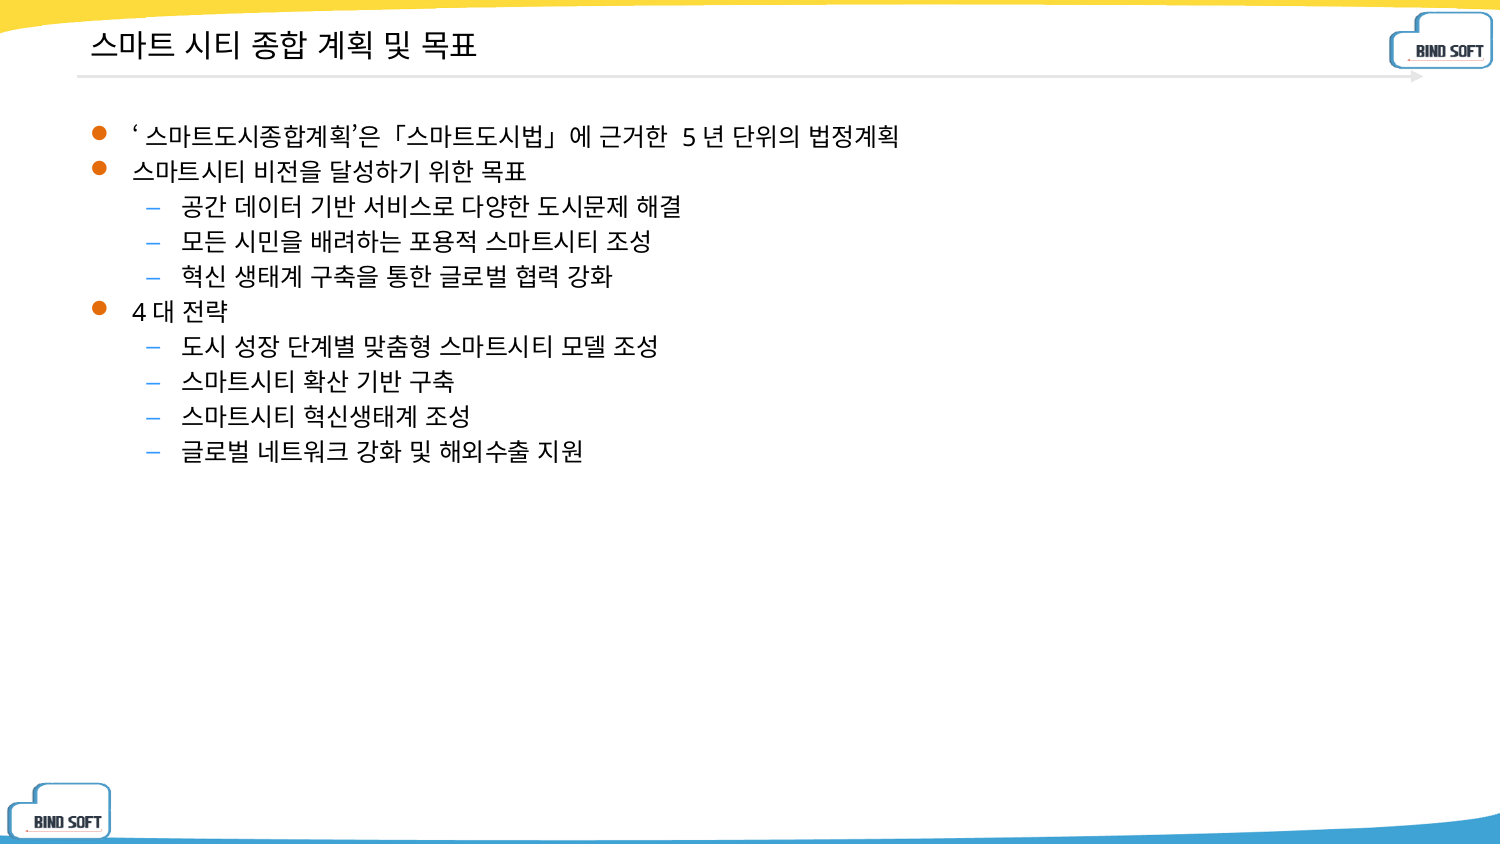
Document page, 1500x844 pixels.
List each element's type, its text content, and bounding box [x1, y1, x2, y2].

picture [0, 0, 1500, 72]
picture [0, 752, 1500, 844]
title 스마트 시티 종합 계획 및 목표 [75, 8, 1425, 81]
list ‘스마트도시종합계획’은「스마트도시법」에 근거한 5년 단위의 법정계획 스마트시티 비전을 달성하기 위한 목표 공간 데이터 기반 서비스로 다양한 도시문제 해결 모든 시민을 배려하는 포용적 스마트시티 조성 혁신 생태계 구축을 통한 글로벌 협력 강화 4대 전략 도시 성장 단계별 맞춤형 스마트시티 모델 조성 스마트시티 확산 기반 구축 스마트시티 혁신생태계 조성 글로벌 네트워크 강화 및 해외수출 지원 [75, 114, 1425, 791]
